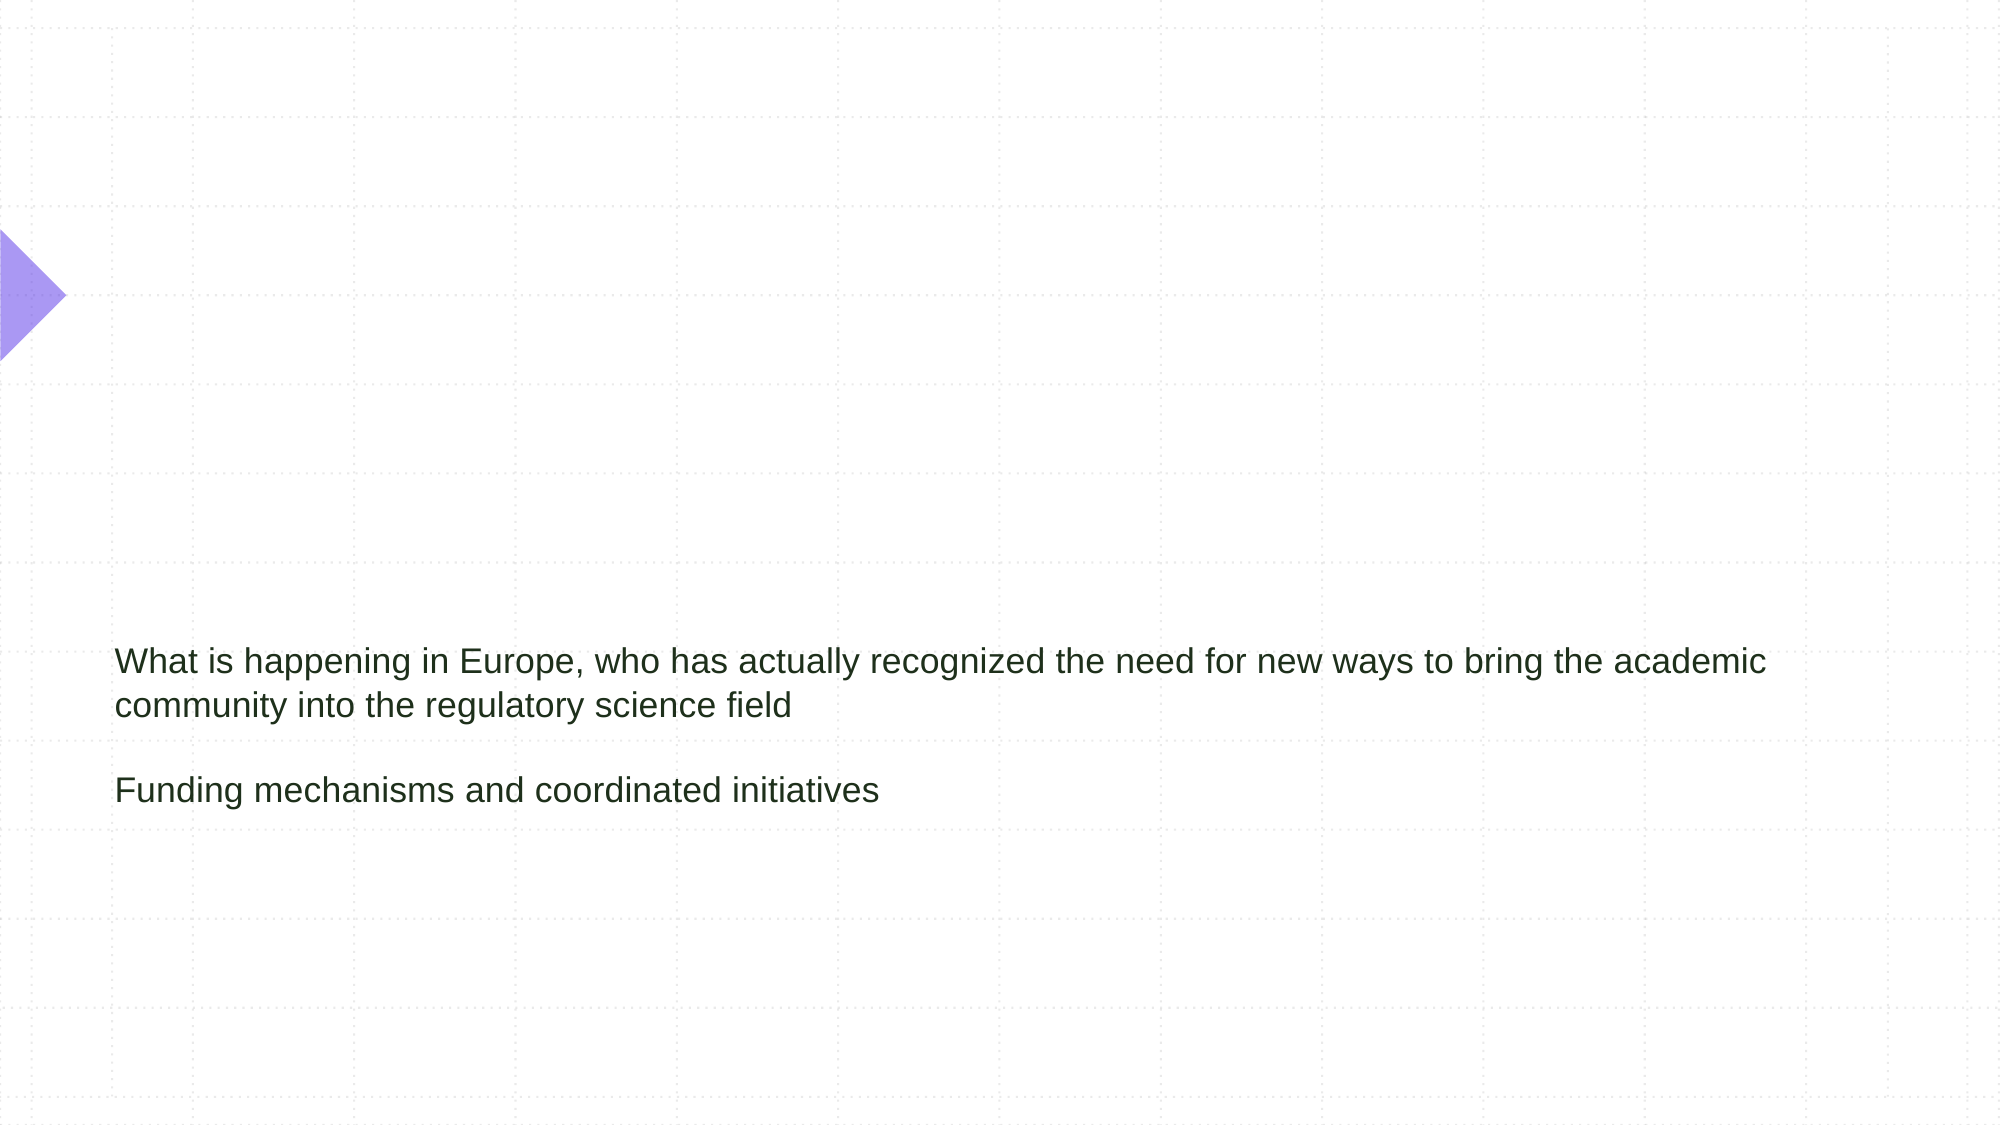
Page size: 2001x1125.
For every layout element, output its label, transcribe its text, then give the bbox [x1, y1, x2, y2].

title What is happening in Europe, who has actually recognized the need for new ways to bring the academic community into the regulatory science field Funding mechanisms and coordinated initiatives [99, 630, 1823, 861]
